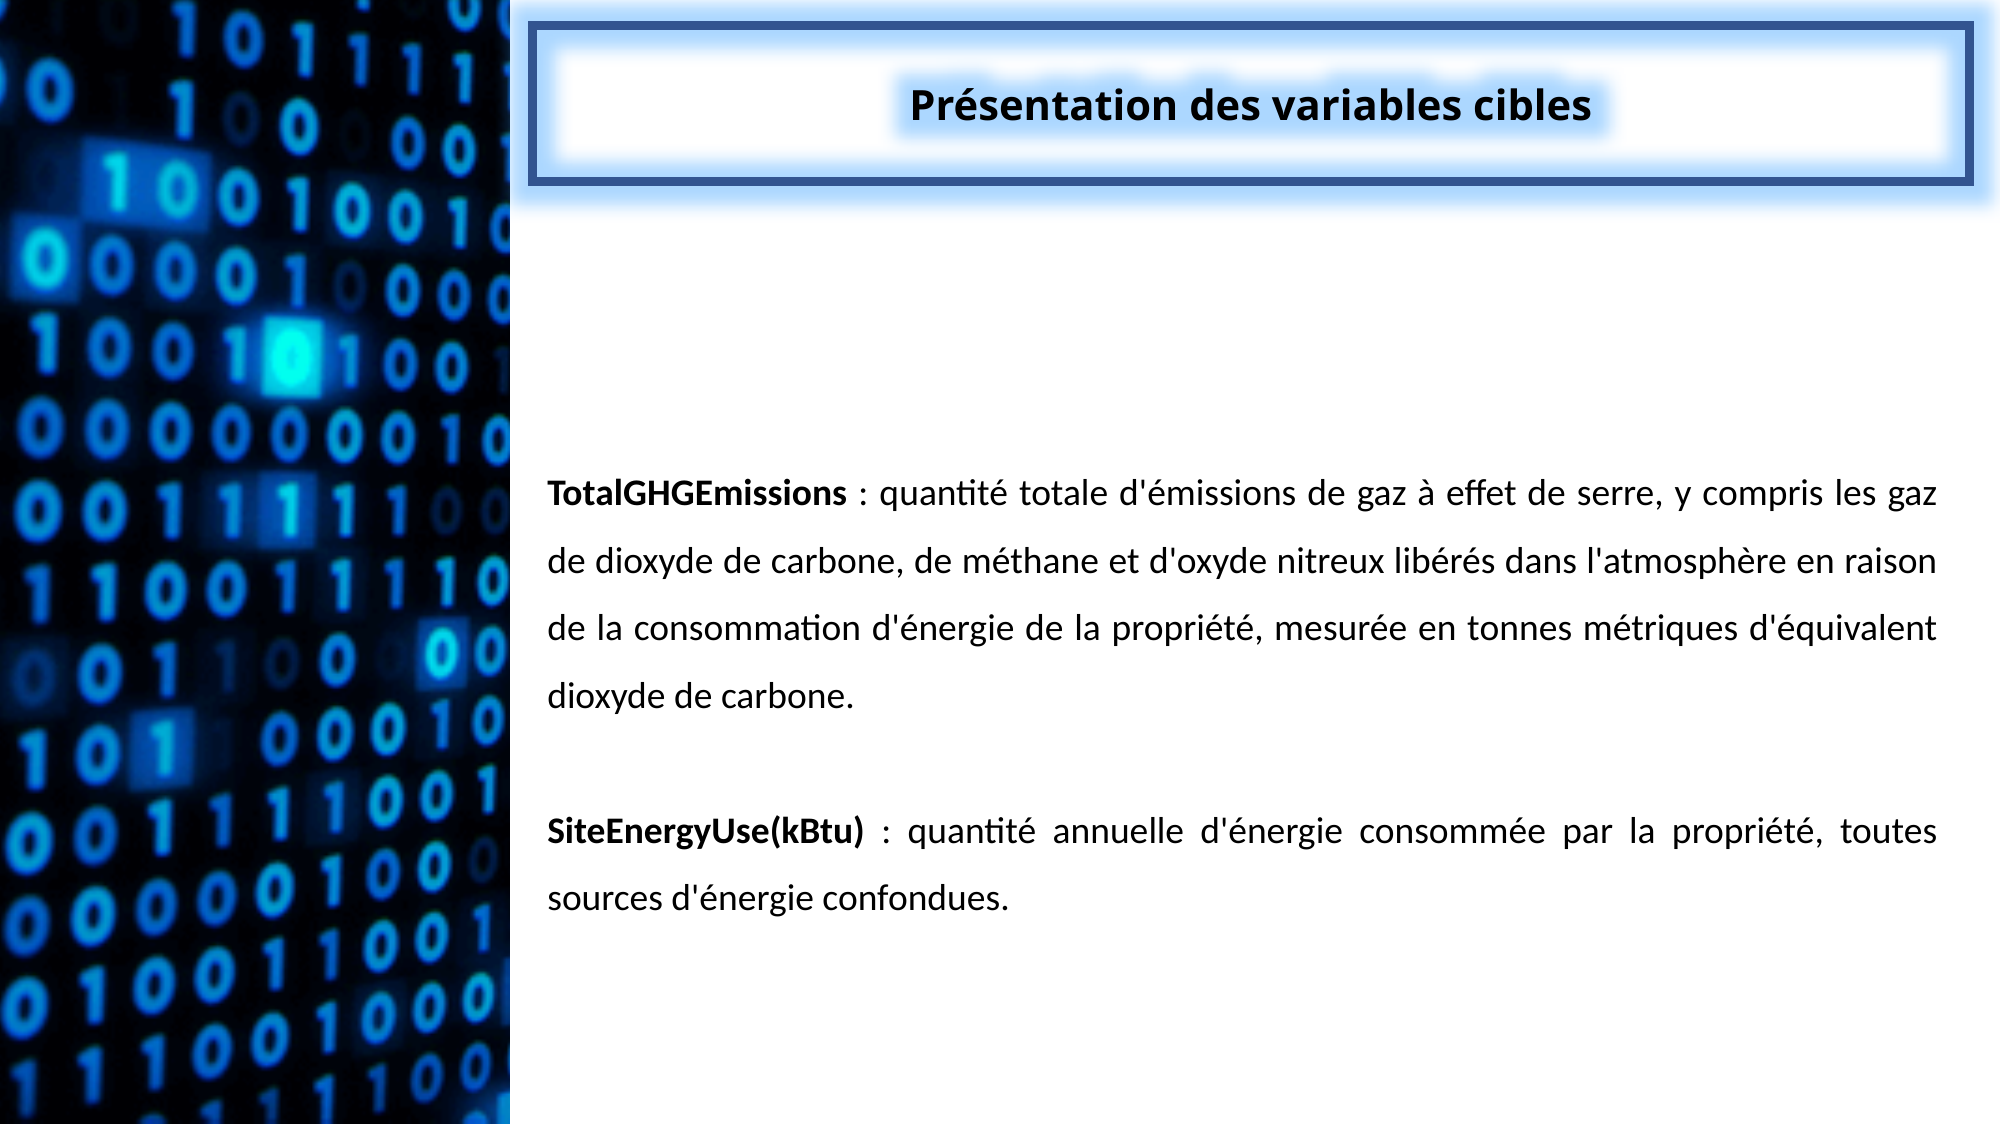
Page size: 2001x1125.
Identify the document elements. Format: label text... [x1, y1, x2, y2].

picture [0, 0, 510, 1124]
text_box TotalGHGEmissions : quantité totale d'émissions de gaz à effet de serre, y compris les gaz de dioxyde de carbone, de méthane et d'oxyde nitreux libérés dans l'atmosphère en raison de la consommation d'énergie de la propriété, mesurée en tonnes métriques d'équivalent dioxyde de carbone. SiteEnergyUse(kBtu) : quantité annuelle d'énergie consommée par la propriété, toutes sources d'énergie confondues. [532, 438, 1954, 926]
text_box Présentation des variables cibles [531, 24, 1970, 182]
